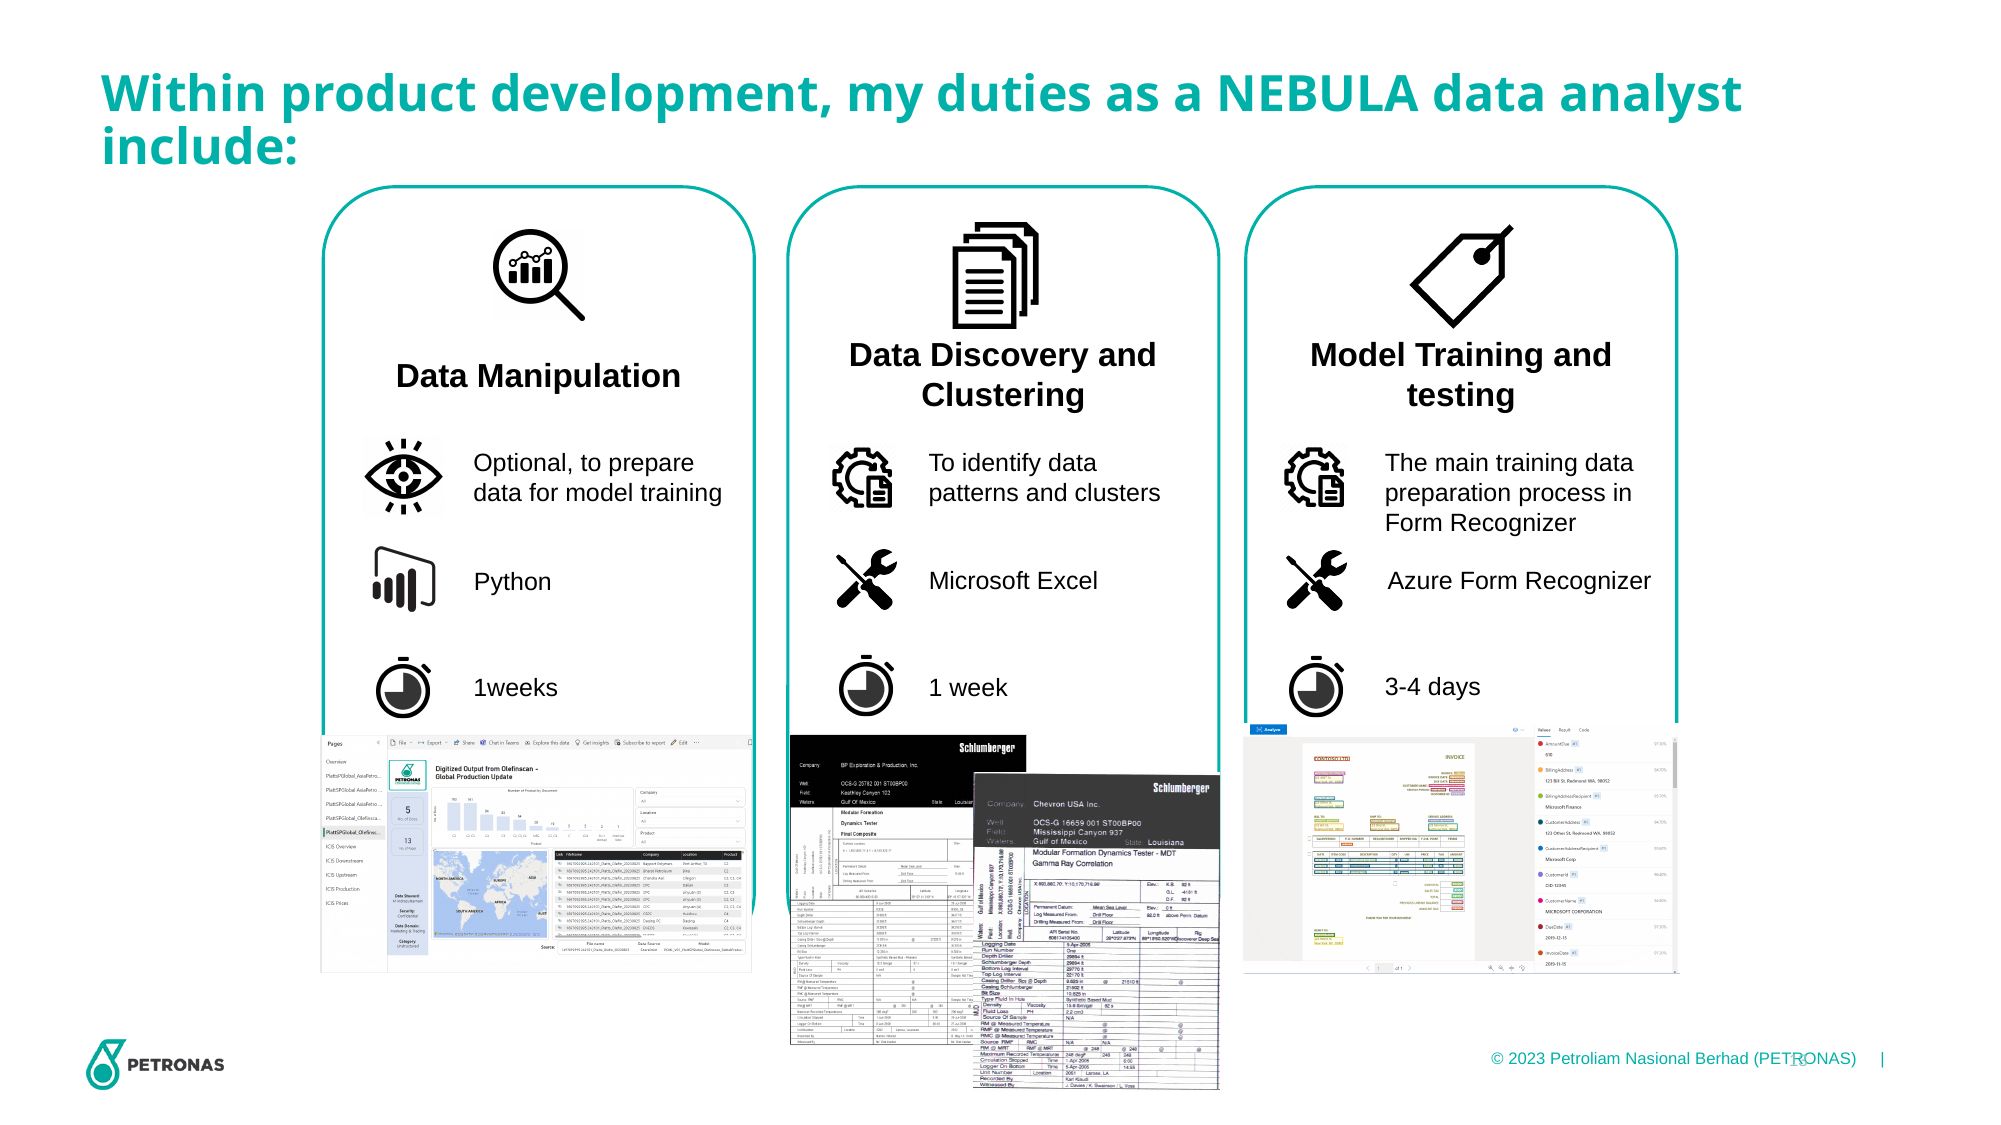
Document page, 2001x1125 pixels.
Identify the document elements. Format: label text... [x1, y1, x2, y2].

text_box [1244, 185, 1678, 723]
slide_number 13 [1777, 1029, 1808, 1090]
title Within product development, my duties as a NEBULA data analyst include: [86, 60, 1916, 165]
text_box The main training data preparation process in Form Recognizer [1370, 439, 1667, 544]
text_box 3-4 days [1370, 663, 1648, 708]
picture [1280, 443, 1348, 511]
picture [1286, 550, 1347, 611]
picture [1269, 655, 1364, 718]
text_box Model Training and testing [1281, 325, 1642, 421]
picture [1409, 224, 1514, 329]
picture [86, 1039, 224, 1090]
picture [973, 772, 1220, 1092]
picture [1243, 723, 1680, 974]
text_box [787, 186, 1219, 1046]
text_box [320, 186, 756, 973]
text_box Azure Form Recognizer [1372, 556, 1669, 602]
